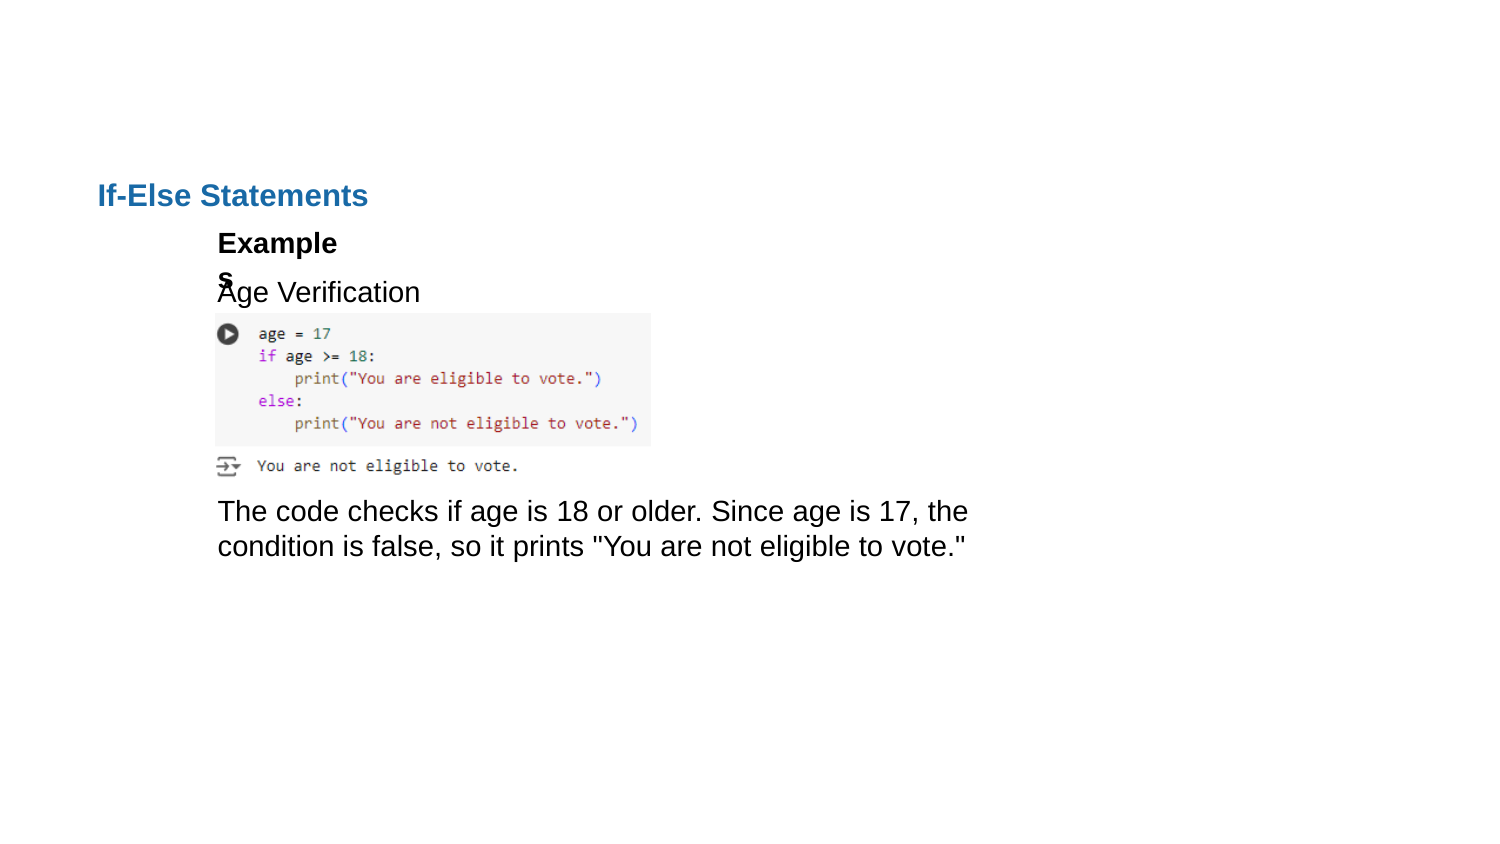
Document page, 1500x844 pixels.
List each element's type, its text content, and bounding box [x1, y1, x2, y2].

picture [214, 313, 651, 483]
text_box Age Verification [206, 268, 612, 315]
text_box If-Else Statements [86, 169, 410, 219]
text_box The code checks if age is 18 or older. Since age is 17, the condition is false, so it prints "You are not eligible to vote." [206, 486, 1028, 568]
text_box Examples [206, 219, 365, 268]
